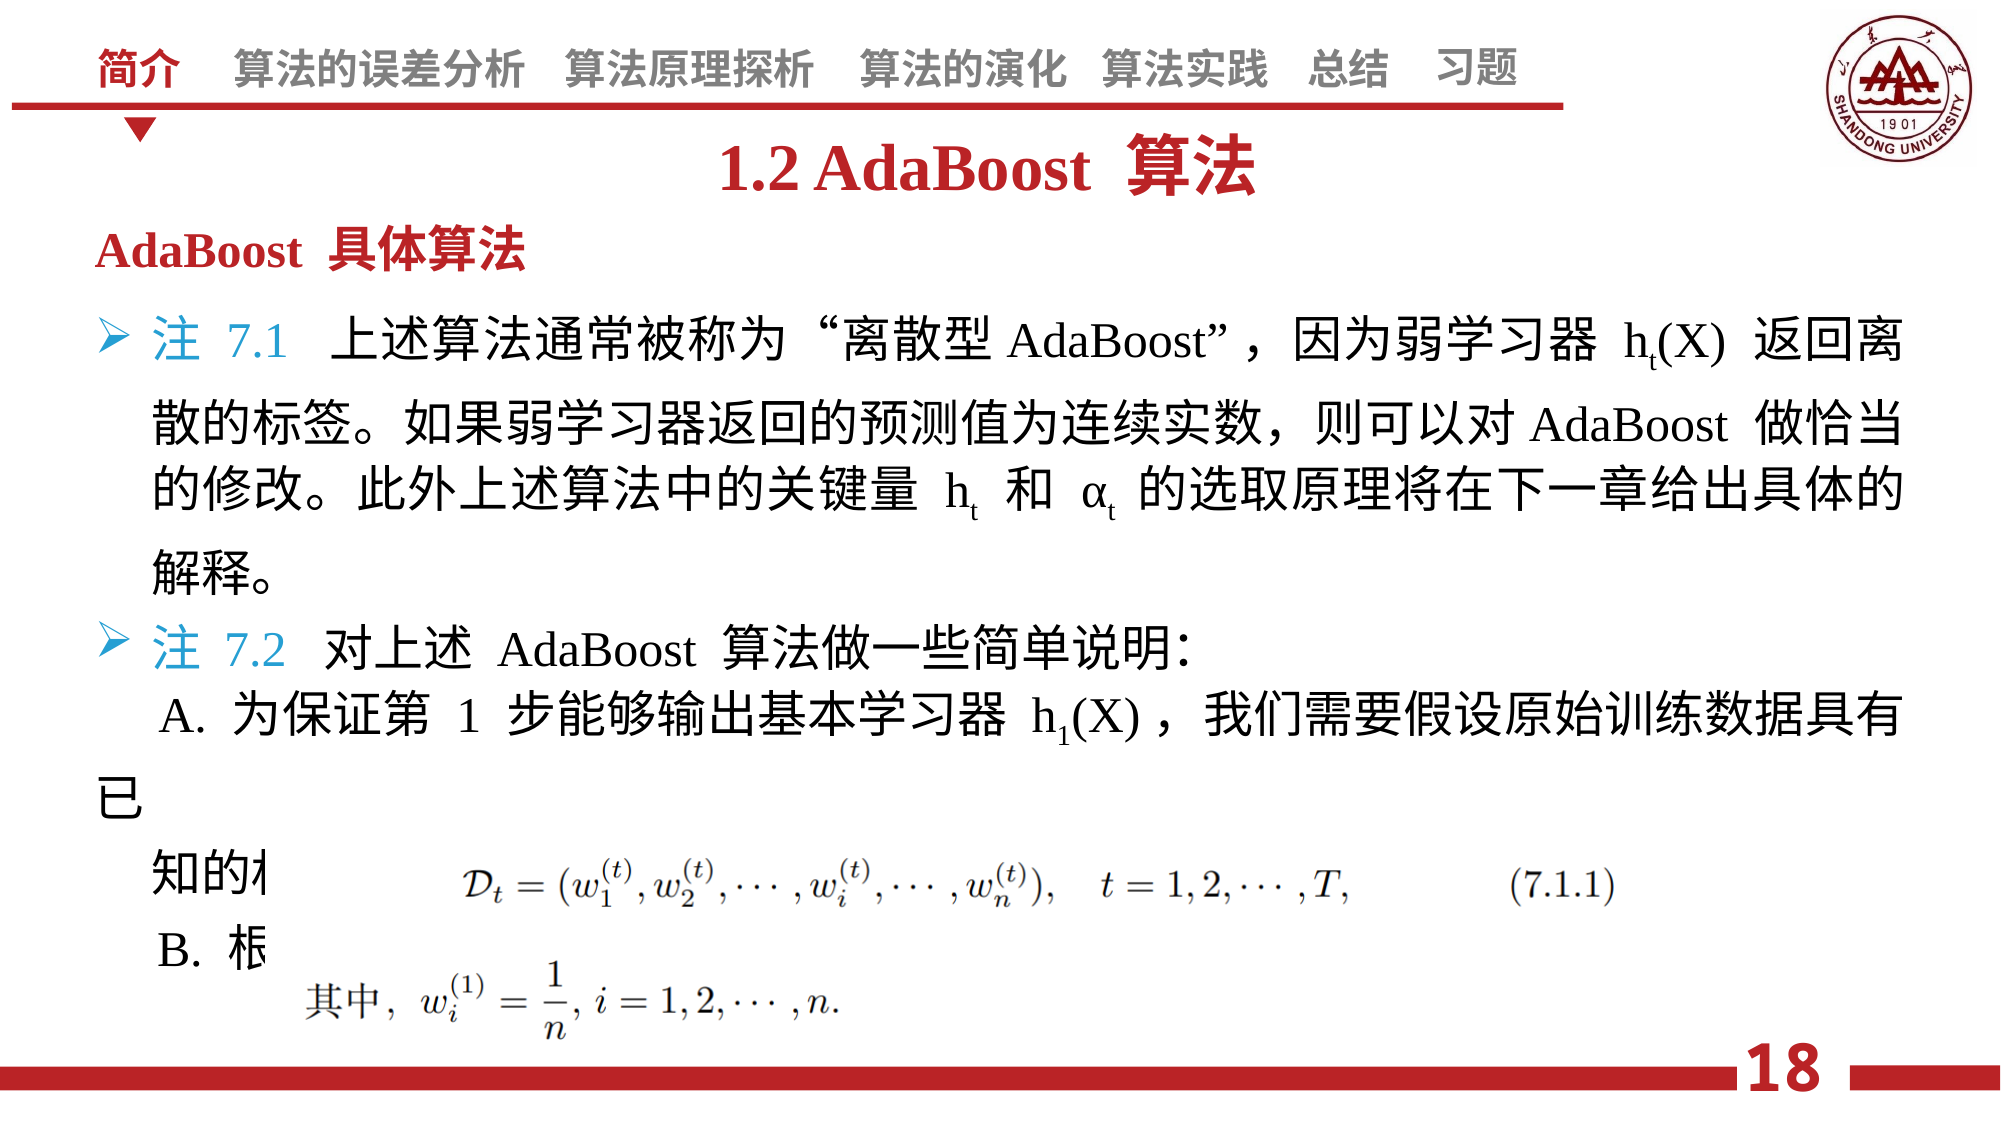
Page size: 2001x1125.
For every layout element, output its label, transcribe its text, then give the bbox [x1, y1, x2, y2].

picture [265, 831, 1644, 1052]
picture [1820, 9, 1977, 167]
text_box 注 7.1 上述算法通常被称为“离散型AdaBoost”，因为弱学习器 ht(X) 返回离散的标签。如果弱学习器返回的预测值为连续实数，则可以对AdaBoost 做恰当的修改。此外上述算法中的关键量 ht 和 αt 的选取原理将在下一章给出具体的解释。 注 7.2 对上述 AdaBoost 算法做一些简单说明： A. 为保证第 1 步能够输出基本学习器 h1(X)，我们需要假设原始训练数据具有已 知的权值分布。为简单起见，通常假定训练数据具有均匀分布。 B. 根据已有的符号表示，可以将训练数据权值的分布写成如下形式： [79, 293, 1921, 984]
text_box 1.2 AdaBoost 算法 [689, 116, 1692, 212]
text_box AdaBoost 具体算法 [79, 210, 1083, 285]
